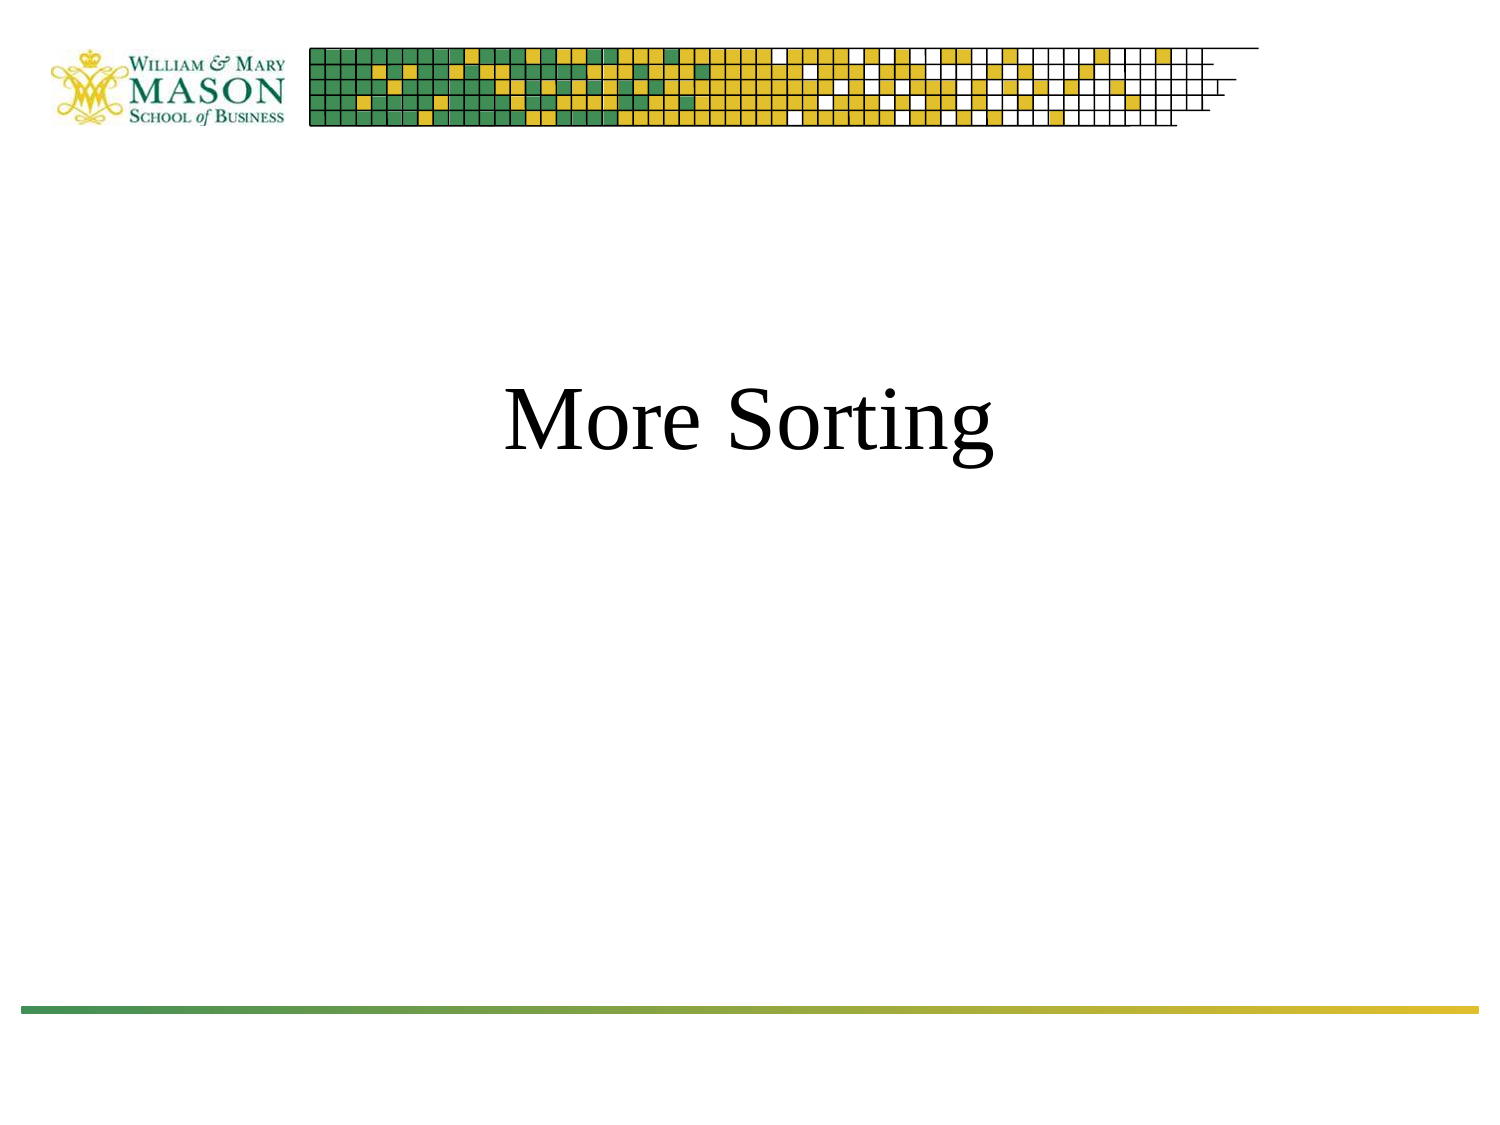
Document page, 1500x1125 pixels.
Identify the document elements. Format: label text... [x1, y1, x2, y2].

title More Sorting [112, 292, 1388, 534]
picture [51, 49, 285, 126]
